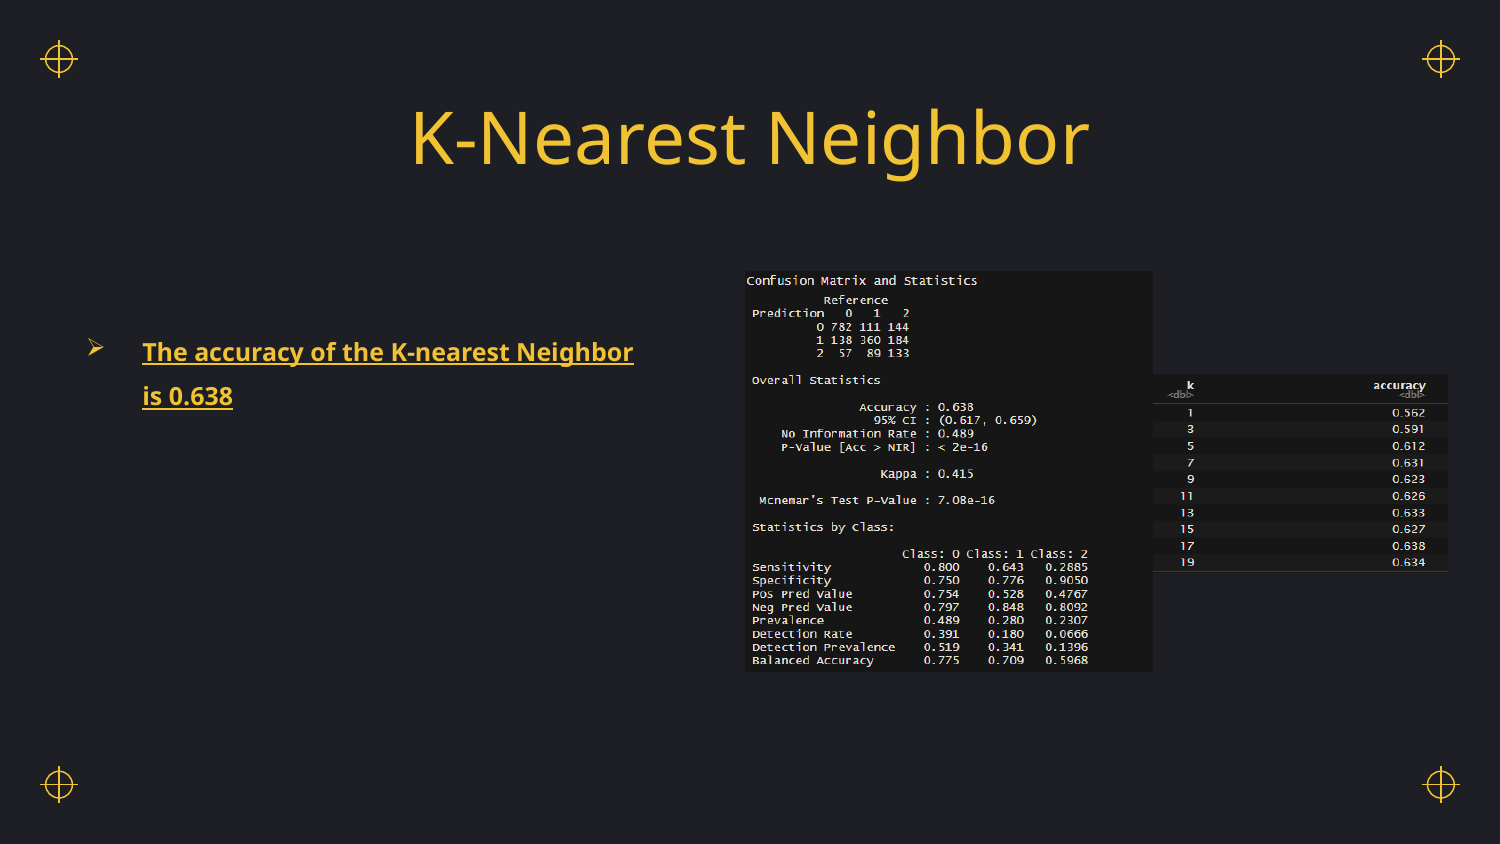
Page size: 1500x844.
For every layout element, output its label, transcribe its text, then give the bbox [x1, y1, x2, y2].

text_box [745, 271, 1153, 672]
text_box The accuracy of the K-nearest Neighbor is 0.638 [52, 306, 656, 624]
title K-Nearest Neighbor [118, 88, 1382, 183]
picture [1153, 374, 1448, 574]
